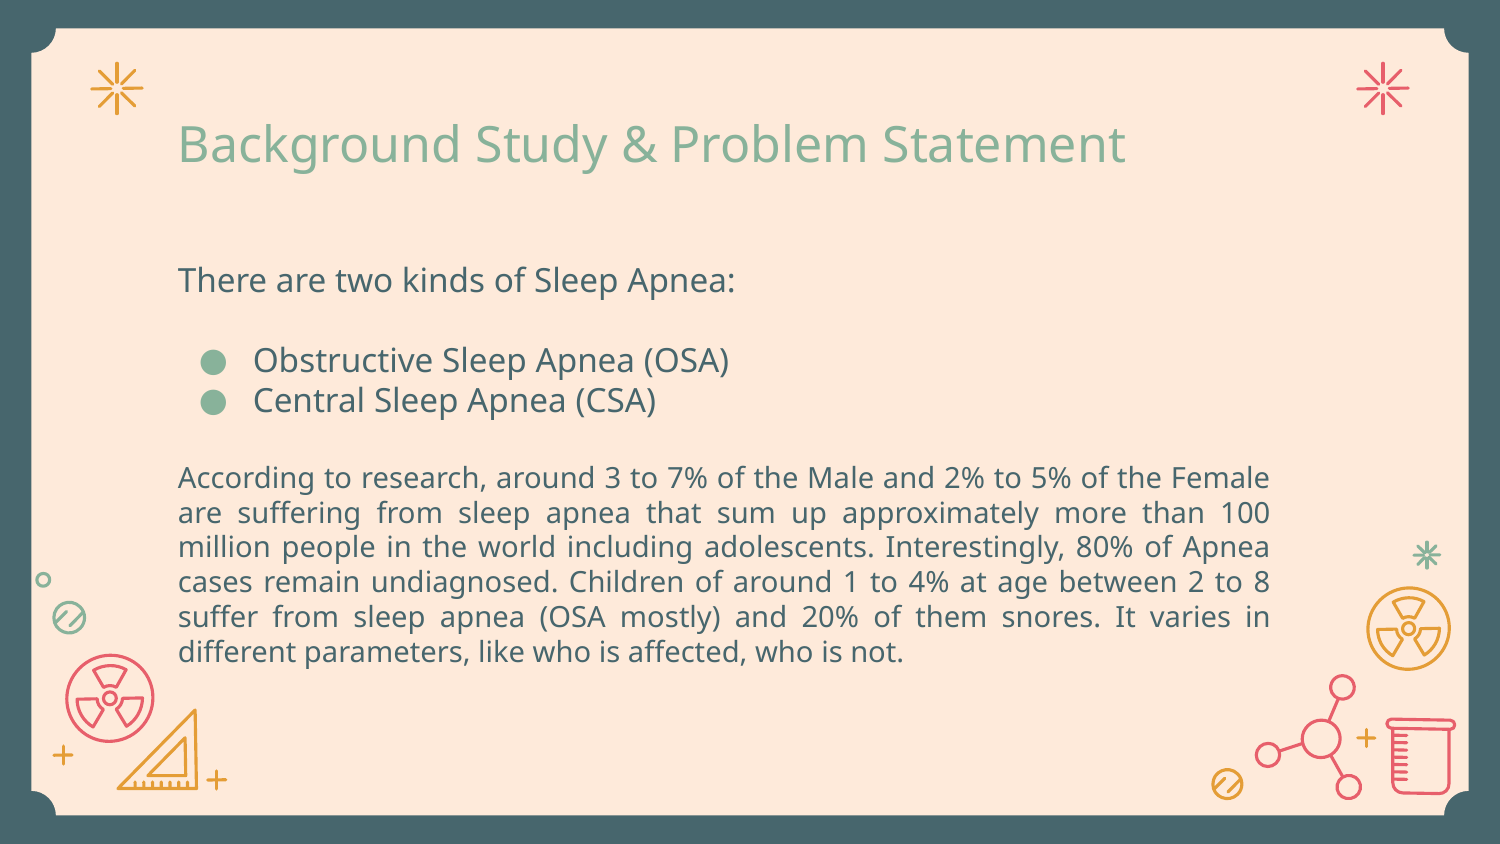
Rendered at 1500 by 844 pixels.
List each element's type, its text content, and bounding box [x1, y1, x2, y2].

title Background Study & Problem Statement [162, 100, 1337, 184]
list There are two kinds of Sleep Apnea: Obstructive Sleep Apnea (OSA) Central Sleep Apnea (CSA) According to research, around 3 to 7% of the Male and 2% to 5% of the Female are suffering from sleep apnea that sum up approximately more than 100 million people in the world including adolescents. Interestingly, 80% of Apnea cases remain undiagnosed. Children of around 1 to 4% at age between 2 to 8 suffer from sleep apnea (OSA mostly) and 20% of them snores. It varies in different parameters, like who is affected, who is not. [162, 220, 1287, 708]
